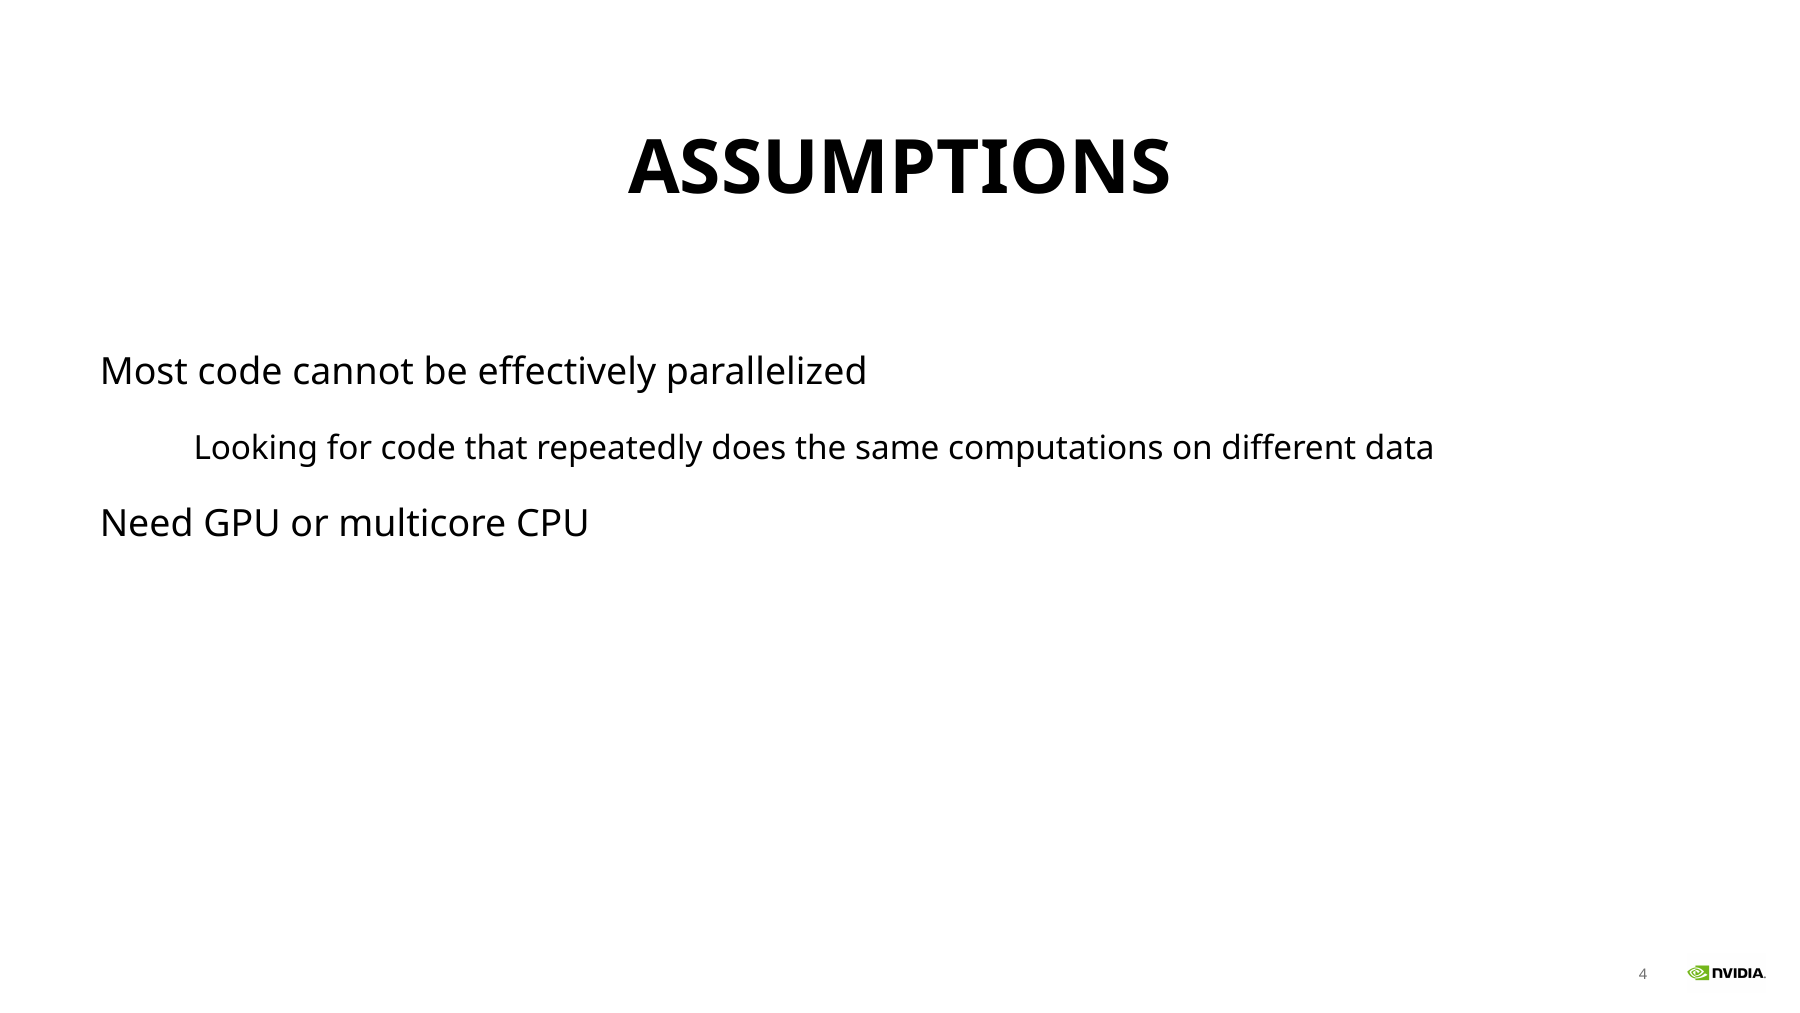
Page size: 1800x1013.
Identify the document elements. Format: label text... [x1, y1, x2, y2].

picture [1687, 953, 1766, 993]
title Assumptions [81, 120, 1719, 219]
list Most code cannot be effectively parallelized Looking for code that repeatedly does the same computations on different data Need GPU or multicore CPU [84, 344, 1717, 956]
